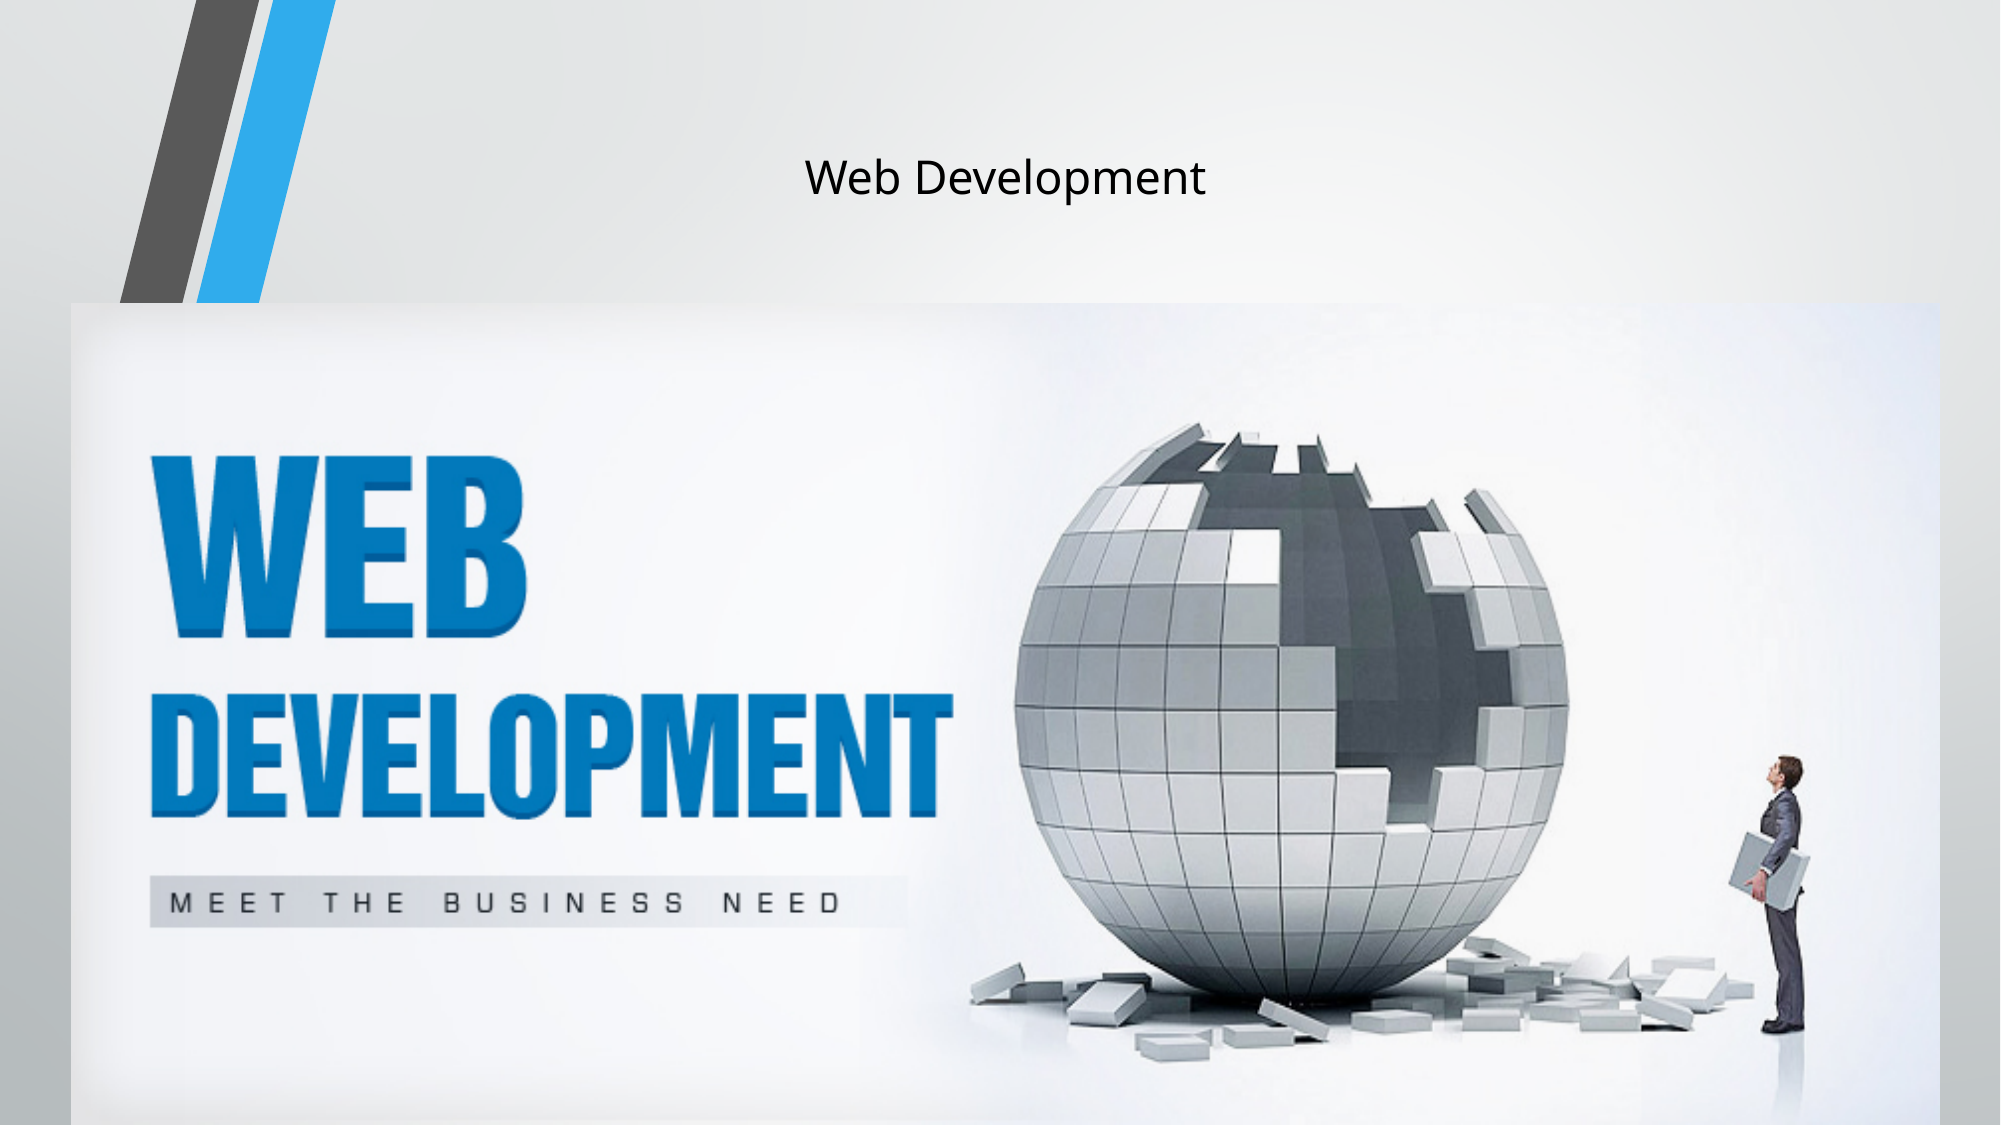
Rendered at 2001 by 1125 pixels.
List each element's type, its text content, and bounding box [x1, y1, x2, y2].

title Web Development [189, 84, 1822, 212]
picture [71, 303, 1940, 1125]
